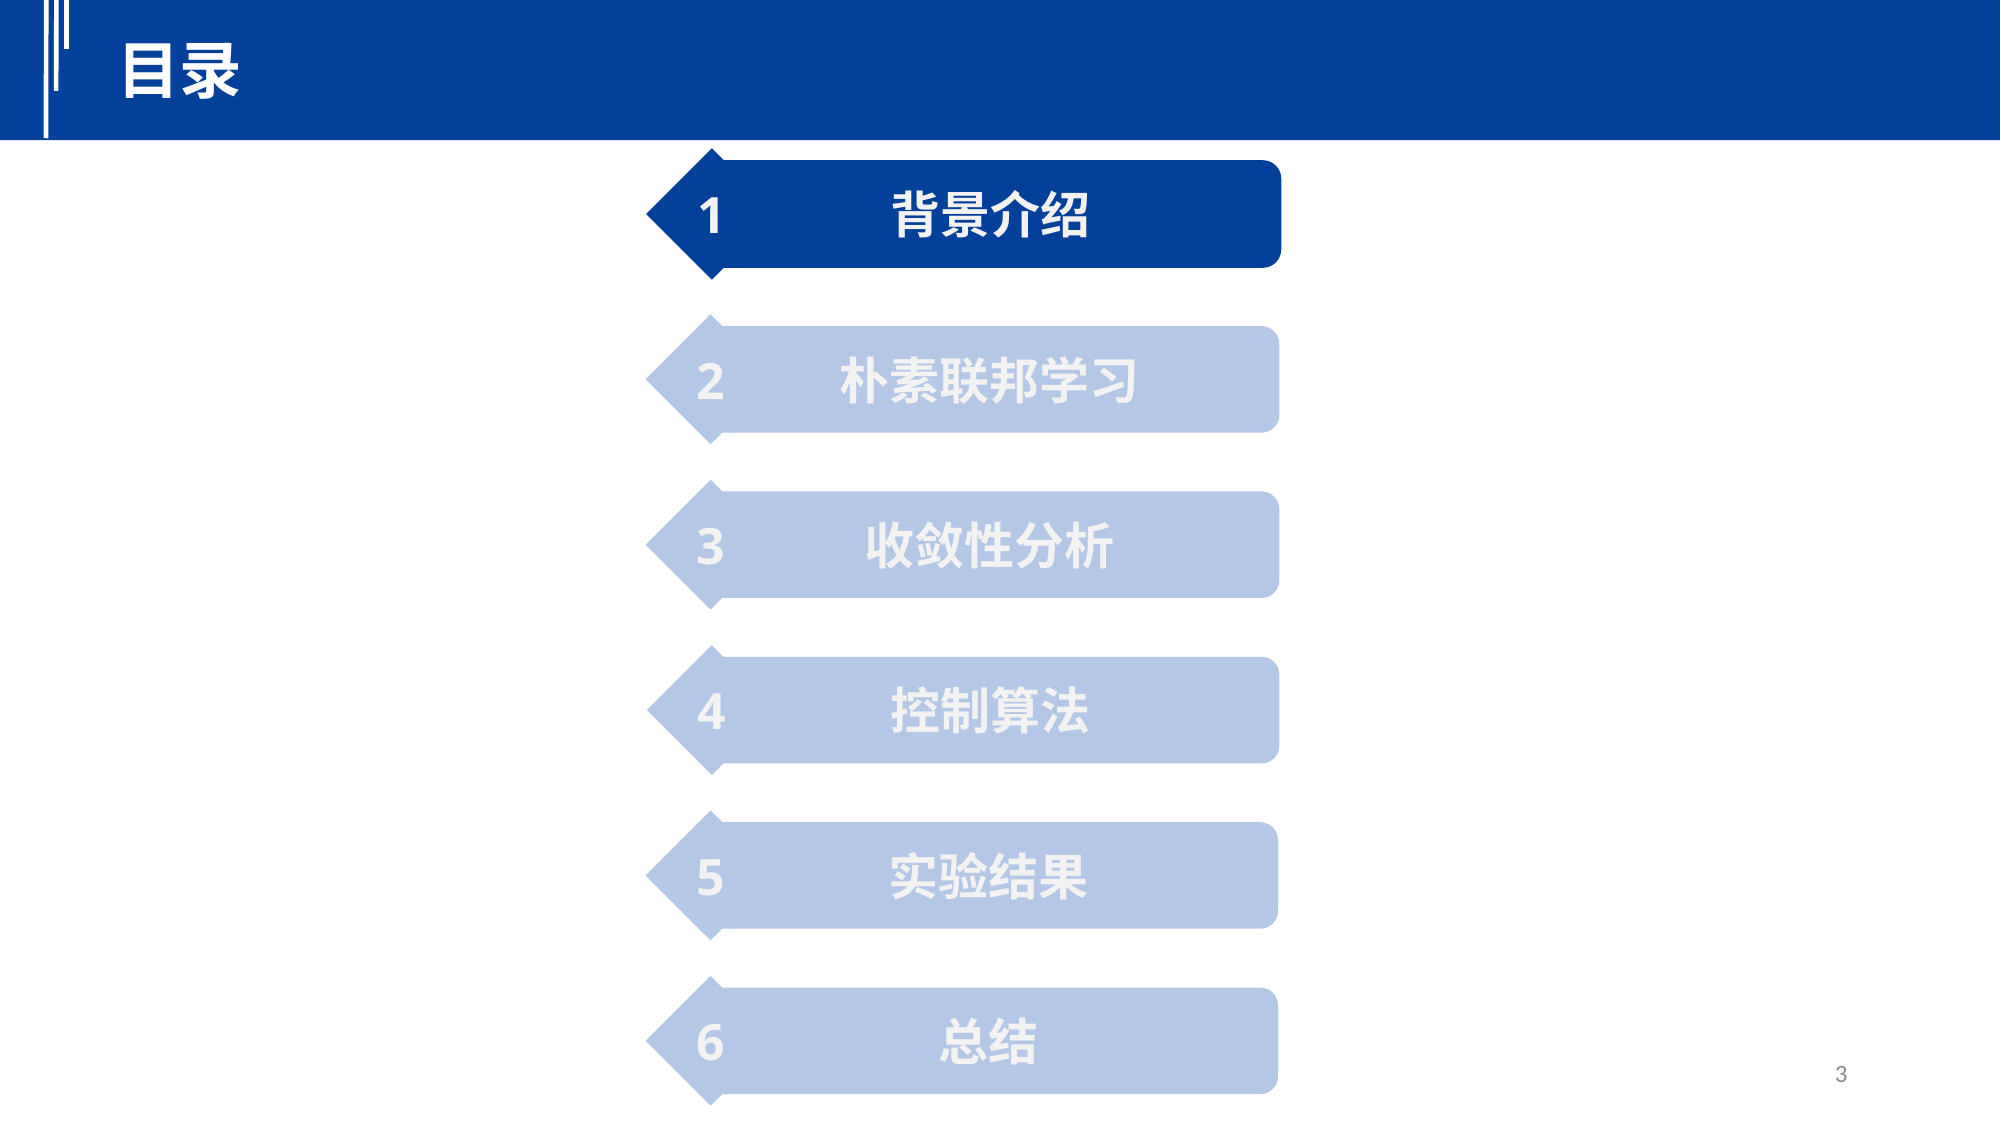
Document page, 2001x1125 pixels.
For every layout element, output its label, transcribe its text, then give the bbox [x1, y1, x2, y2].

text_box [646, 645, 1280, 776]
text_box 目录 [102, 23, 423, 114]
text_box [646, 148, 1281, 279]
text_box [645, 479, 1280, 610]
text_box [645, 810, 1279, 941]
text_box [645, 975, 1279, 1106]
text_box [645, 314, 1280, 445]
slide_number 3 [1412, 1042, 1863, 1103]
text_box [0, 0, 2000, 141]
